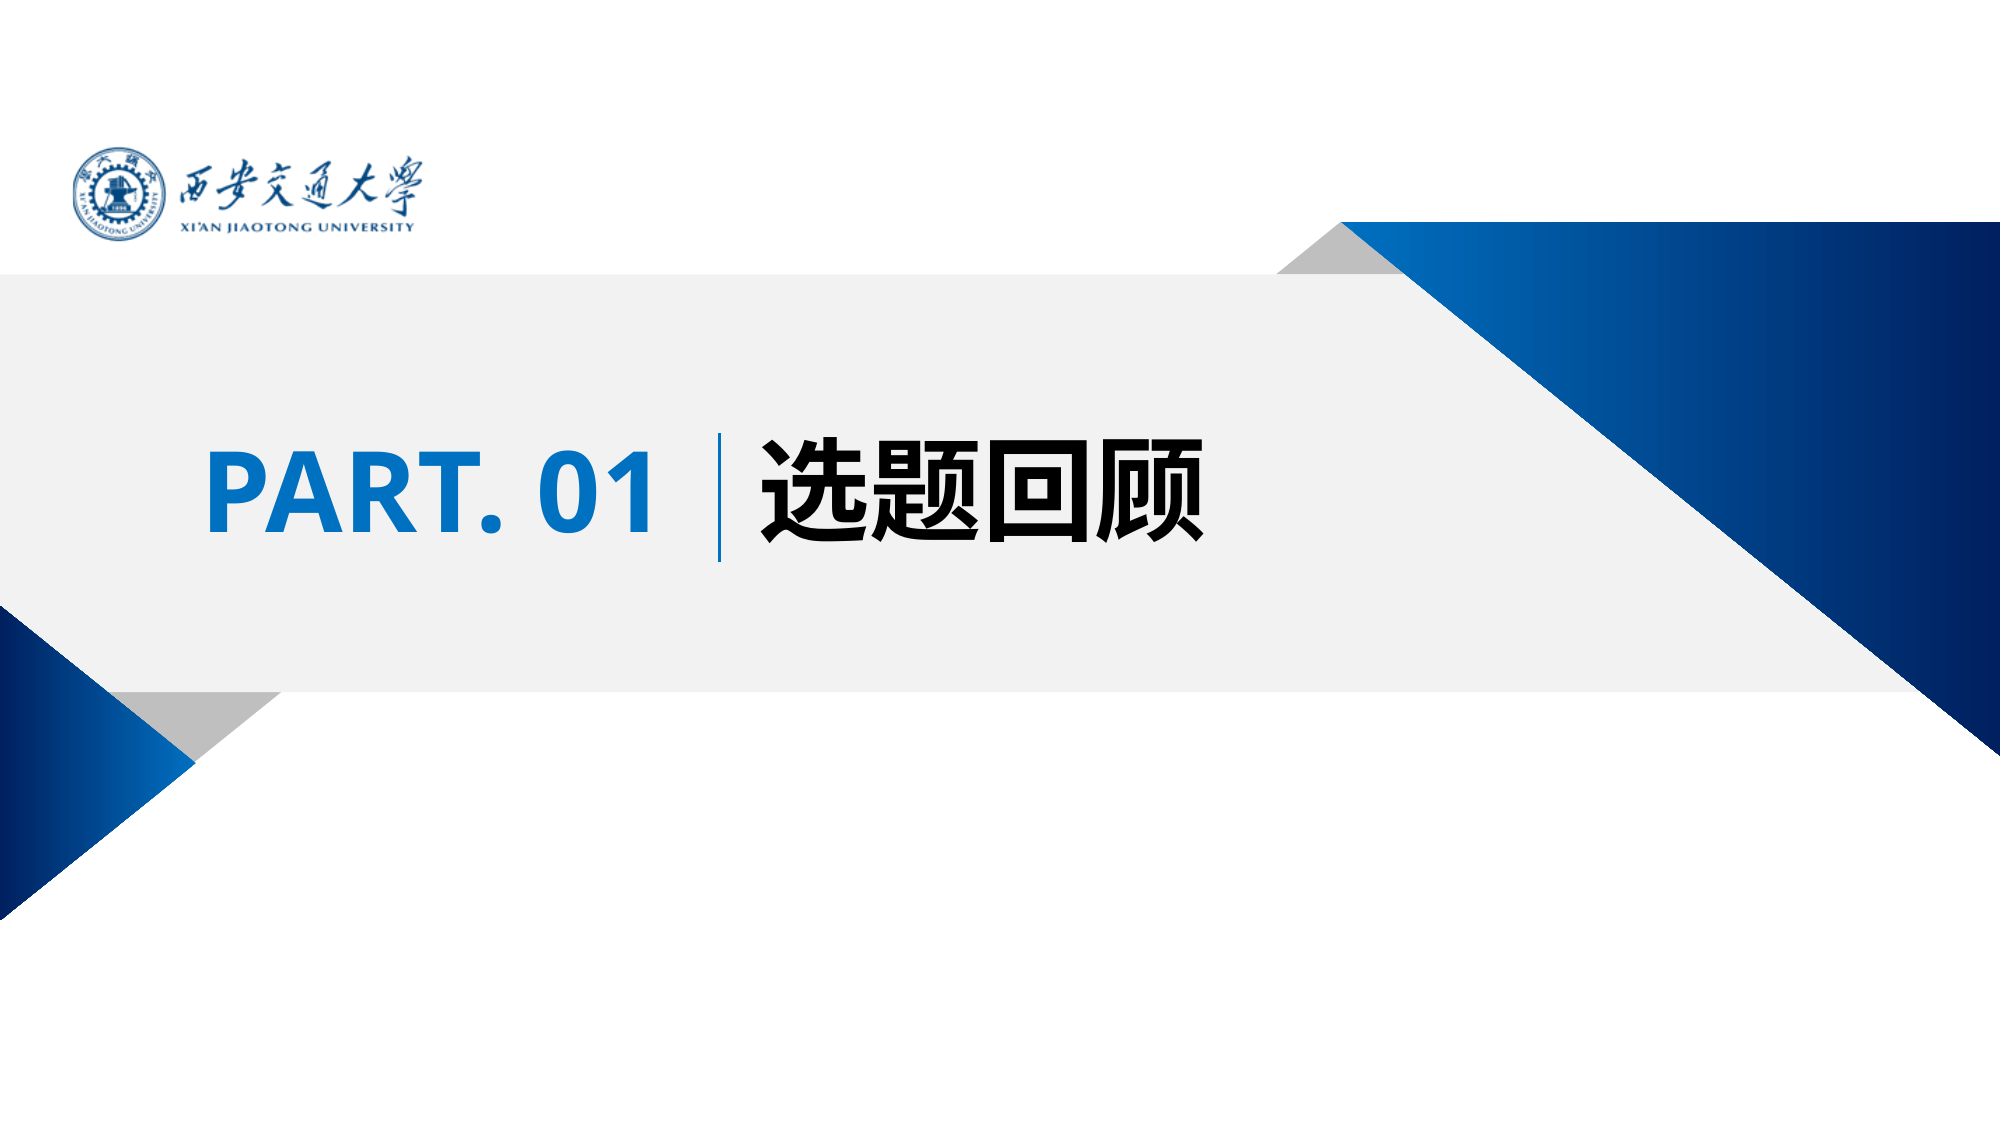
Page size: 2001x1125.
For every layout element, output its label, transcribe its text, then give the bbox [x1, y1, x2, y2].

picture [72, 137, 438, 251]
text_box 选题回顾 [742, 412, 1669, 563]
text_box [1337, 220, 2000, 757]
text_box [1276, 222, 1400, 273]
text_box [112, 693, 282, 762]
text_box PART. 01 [185, 412, 681, 563]
text_box [0, 604, 198, 922]
text_box [0, 273, 1919, 693]
